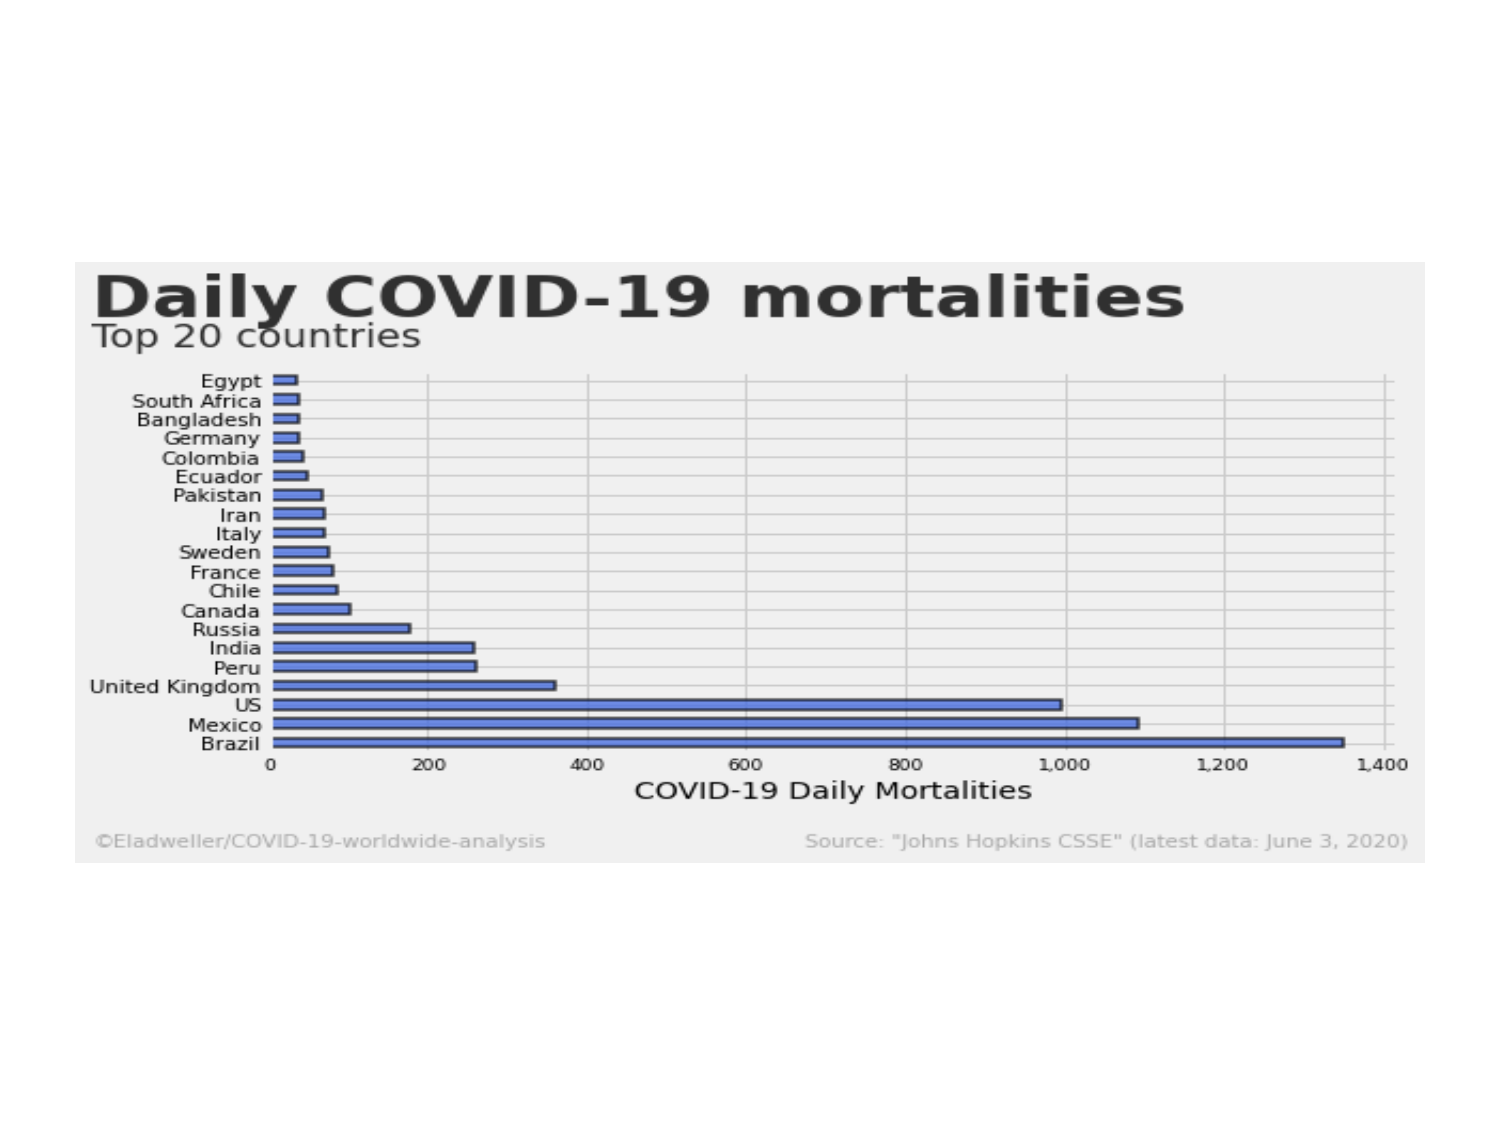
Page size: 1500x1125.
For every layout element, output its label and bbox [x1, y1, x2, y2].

picture [74, 262, 1426, 863]
